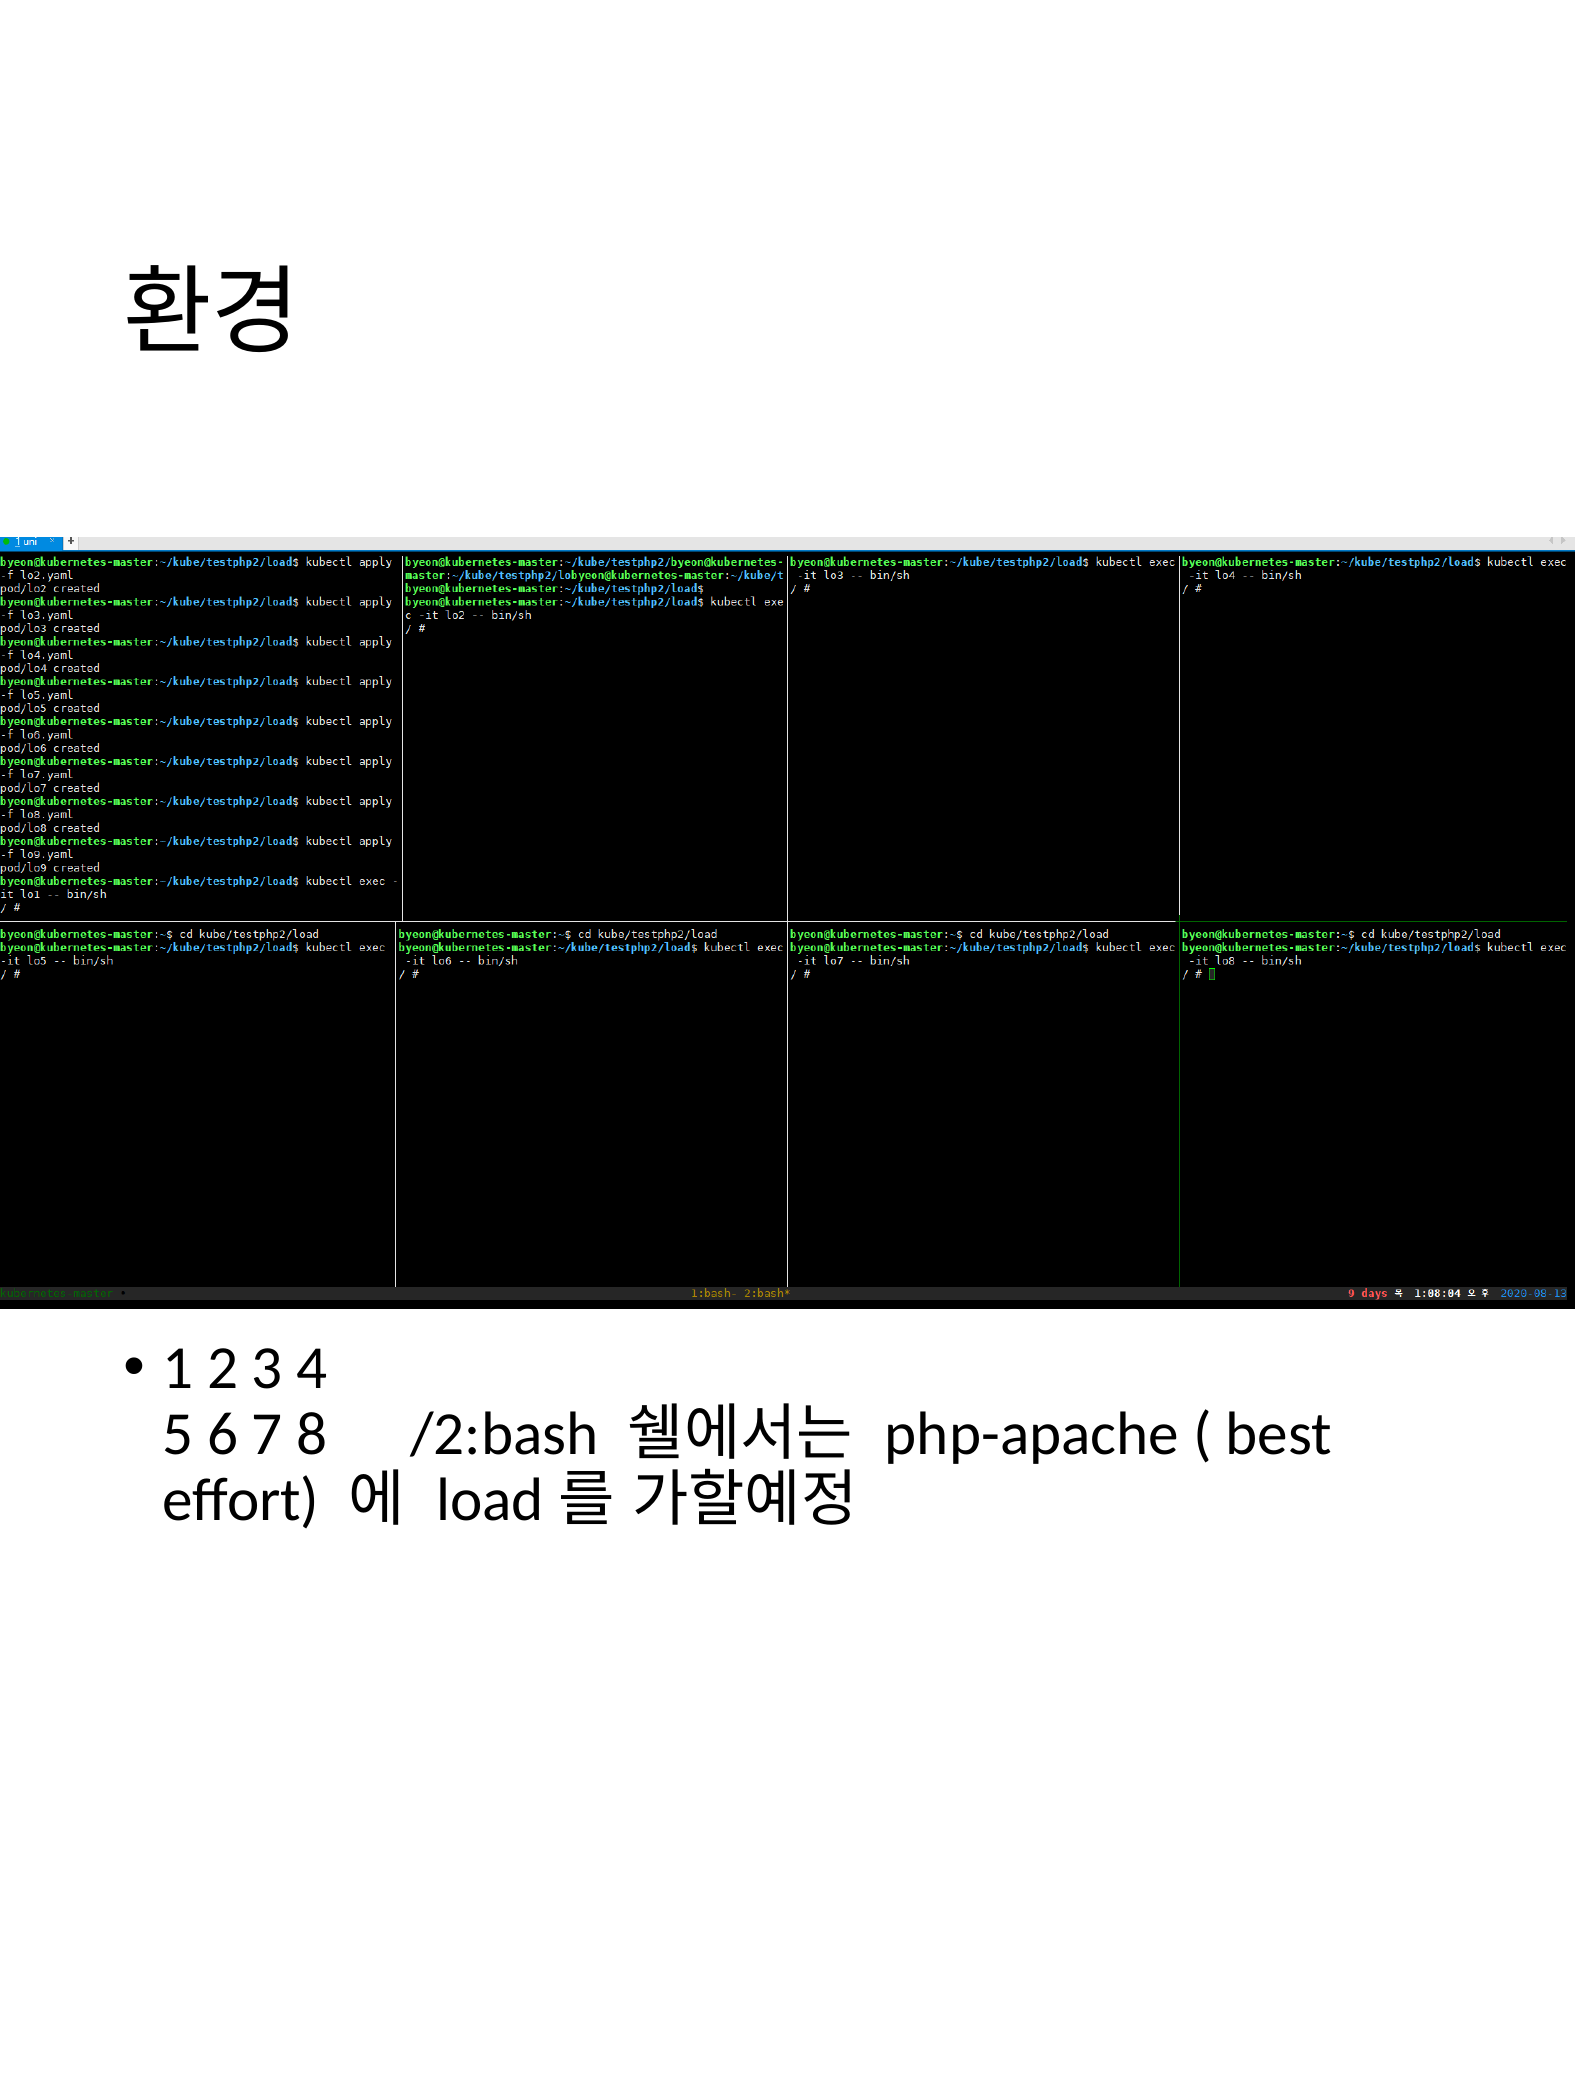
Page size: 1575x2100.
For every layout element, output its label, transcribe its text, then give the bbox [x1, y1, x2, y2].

title 환경 [108, 111, 1467, 518]
picture [0, 537, 1575, 1309]
list 1 2 3 4 5 6 7 8 /2:bash 쉘에서는 php-apache ( best effort) 에 load를 가할예정 [108, 1328, 1467, 1892]
